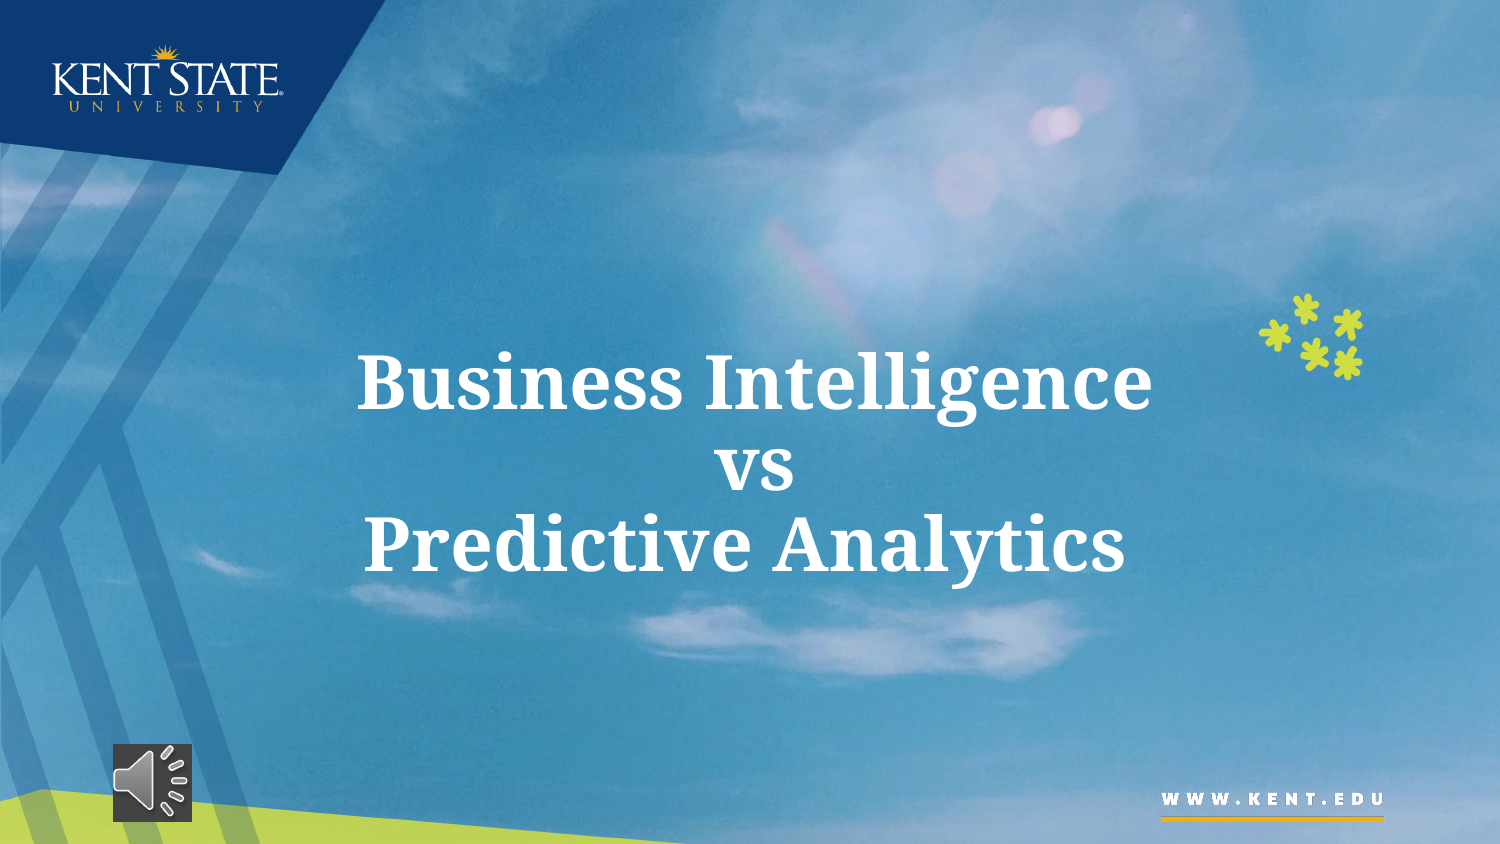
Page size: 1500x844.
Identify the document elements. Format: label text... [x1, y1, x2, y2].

picture [0, 0, 1500, 844]
title Business Intelligence vs Predictive Analytics [117, 183, 1393, 596]
